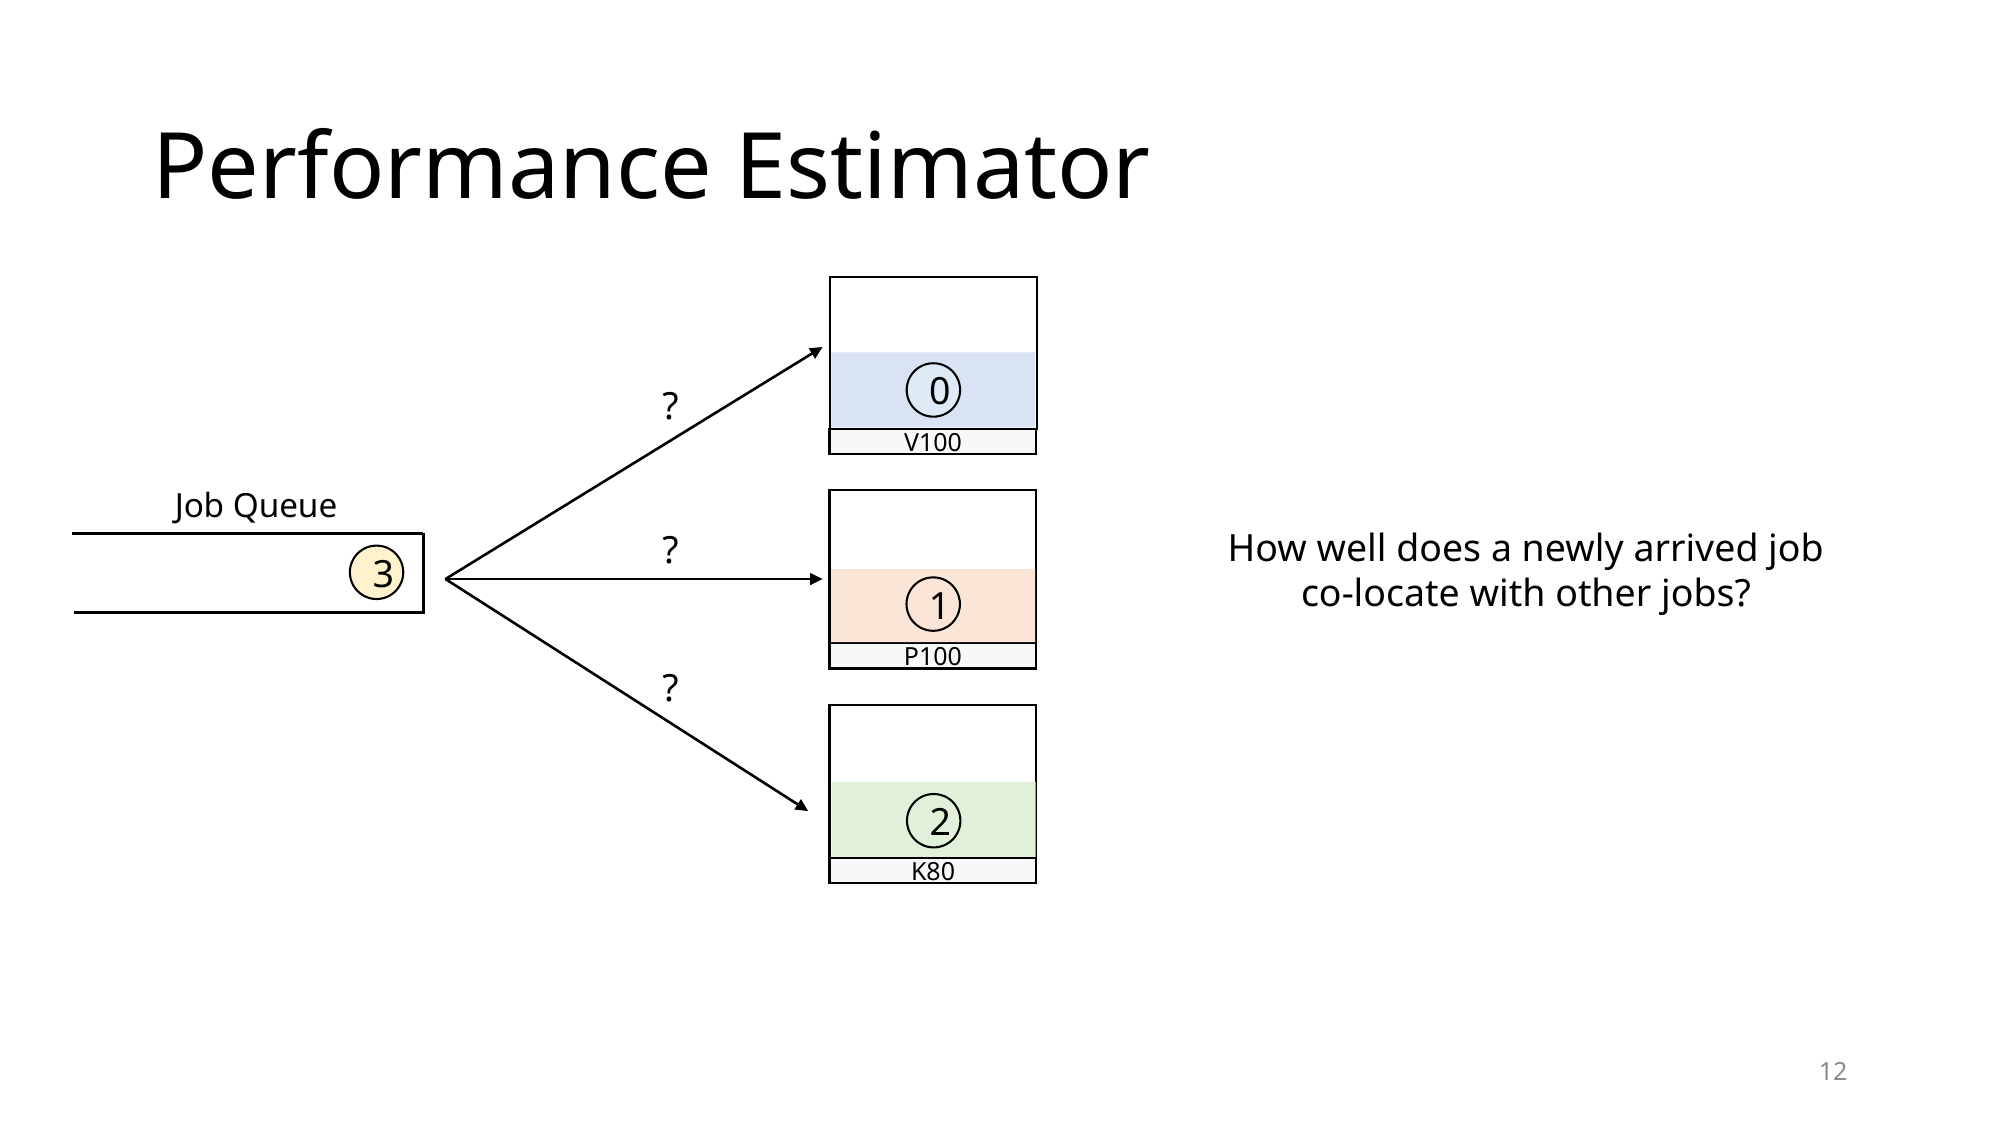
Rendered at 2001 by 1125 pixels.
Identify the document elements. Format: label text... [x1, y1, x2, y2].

text_box Job Queue [151, 476, 353, 532]
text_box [829, 704, 1037, 884]
text_box 3 [348, 544, 405, 601]
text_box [829, 489, 1037, 669]
slide_number 12 [1412, 1042, 1863, 1103]
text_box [829, 277, 1037, 455]
title Performance Estimator [137, 59, 1863, 278]
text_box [445, 579, 809, 811]
text_box How well does a newly arrived job co-locate with other jobs? [1208, 516, 1844, 622]
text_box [445, 347, 823, 579]
